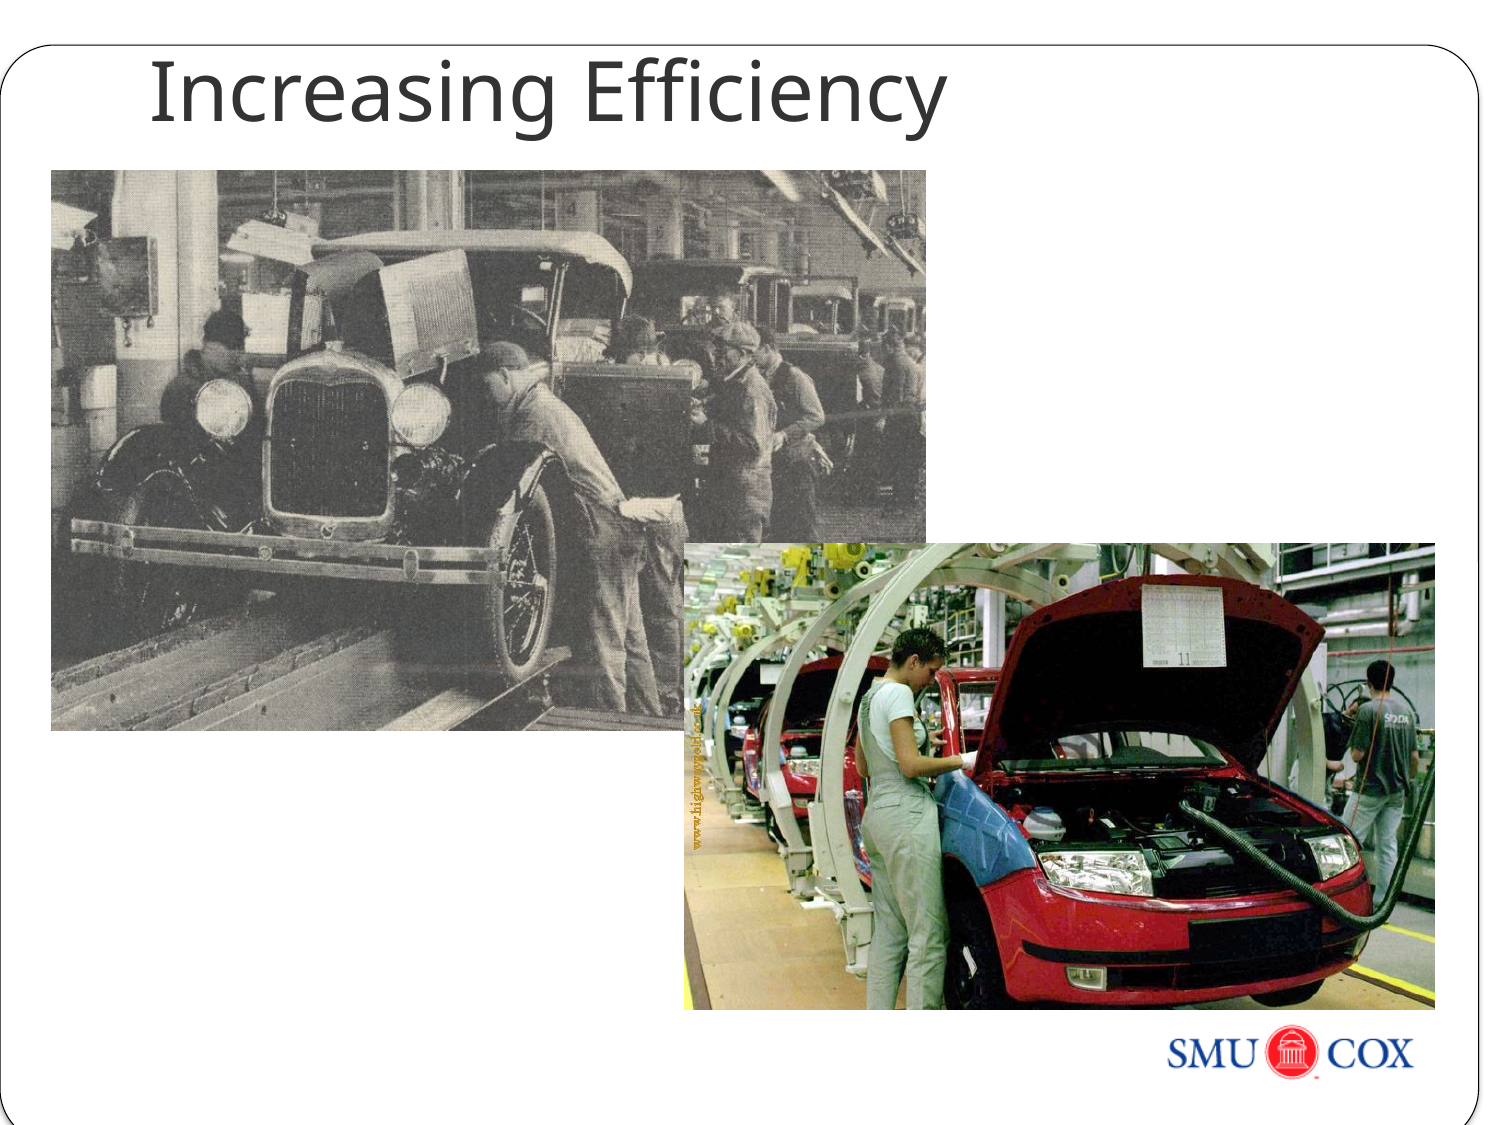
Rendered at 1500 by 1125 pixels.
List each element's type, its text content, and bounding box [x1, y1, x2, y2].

picture [50, 169, 1435, 1011]
title Increasing Efficiency [134, 0, 1410, 153]
picture [1155, 1012, 1427, 1093]
